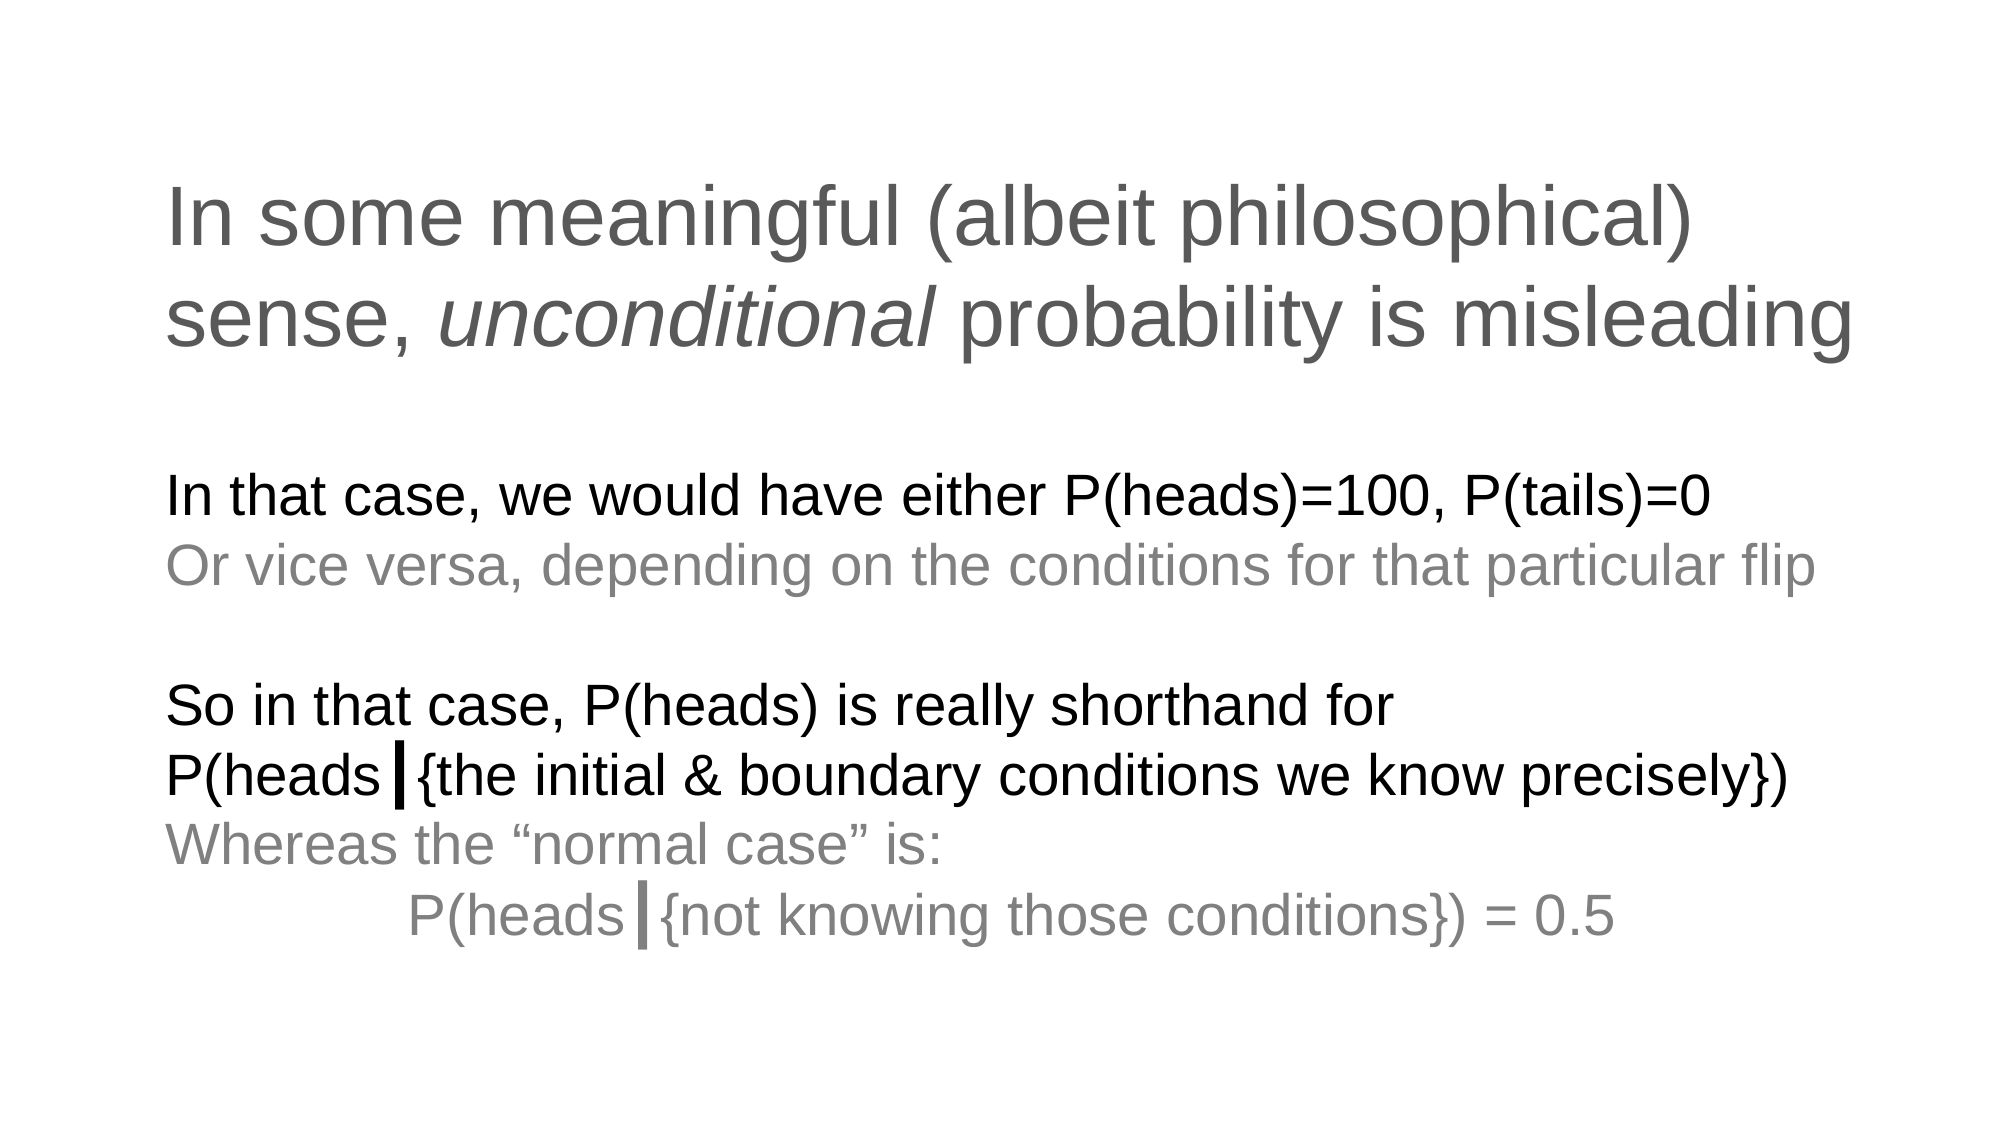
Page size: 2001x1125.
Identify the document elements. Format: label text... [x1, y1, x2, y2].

list In that case, we would have either P(heads)=100, P(tails)=0 Or vice versa, depending on the conditions for that particular flip So in that case, P(heads) is really shorthand for P(heads┃{the initial & boundary conditions we know precisely}) Whereas the “normal case” is: P(heads┃{not knowing those conditions}) = 0.5 [150, 450, 1875, 975]
title In some meaningful (albeit philosophical) sense, unconditional probability is misleading [150, 149, 1875, 375]
